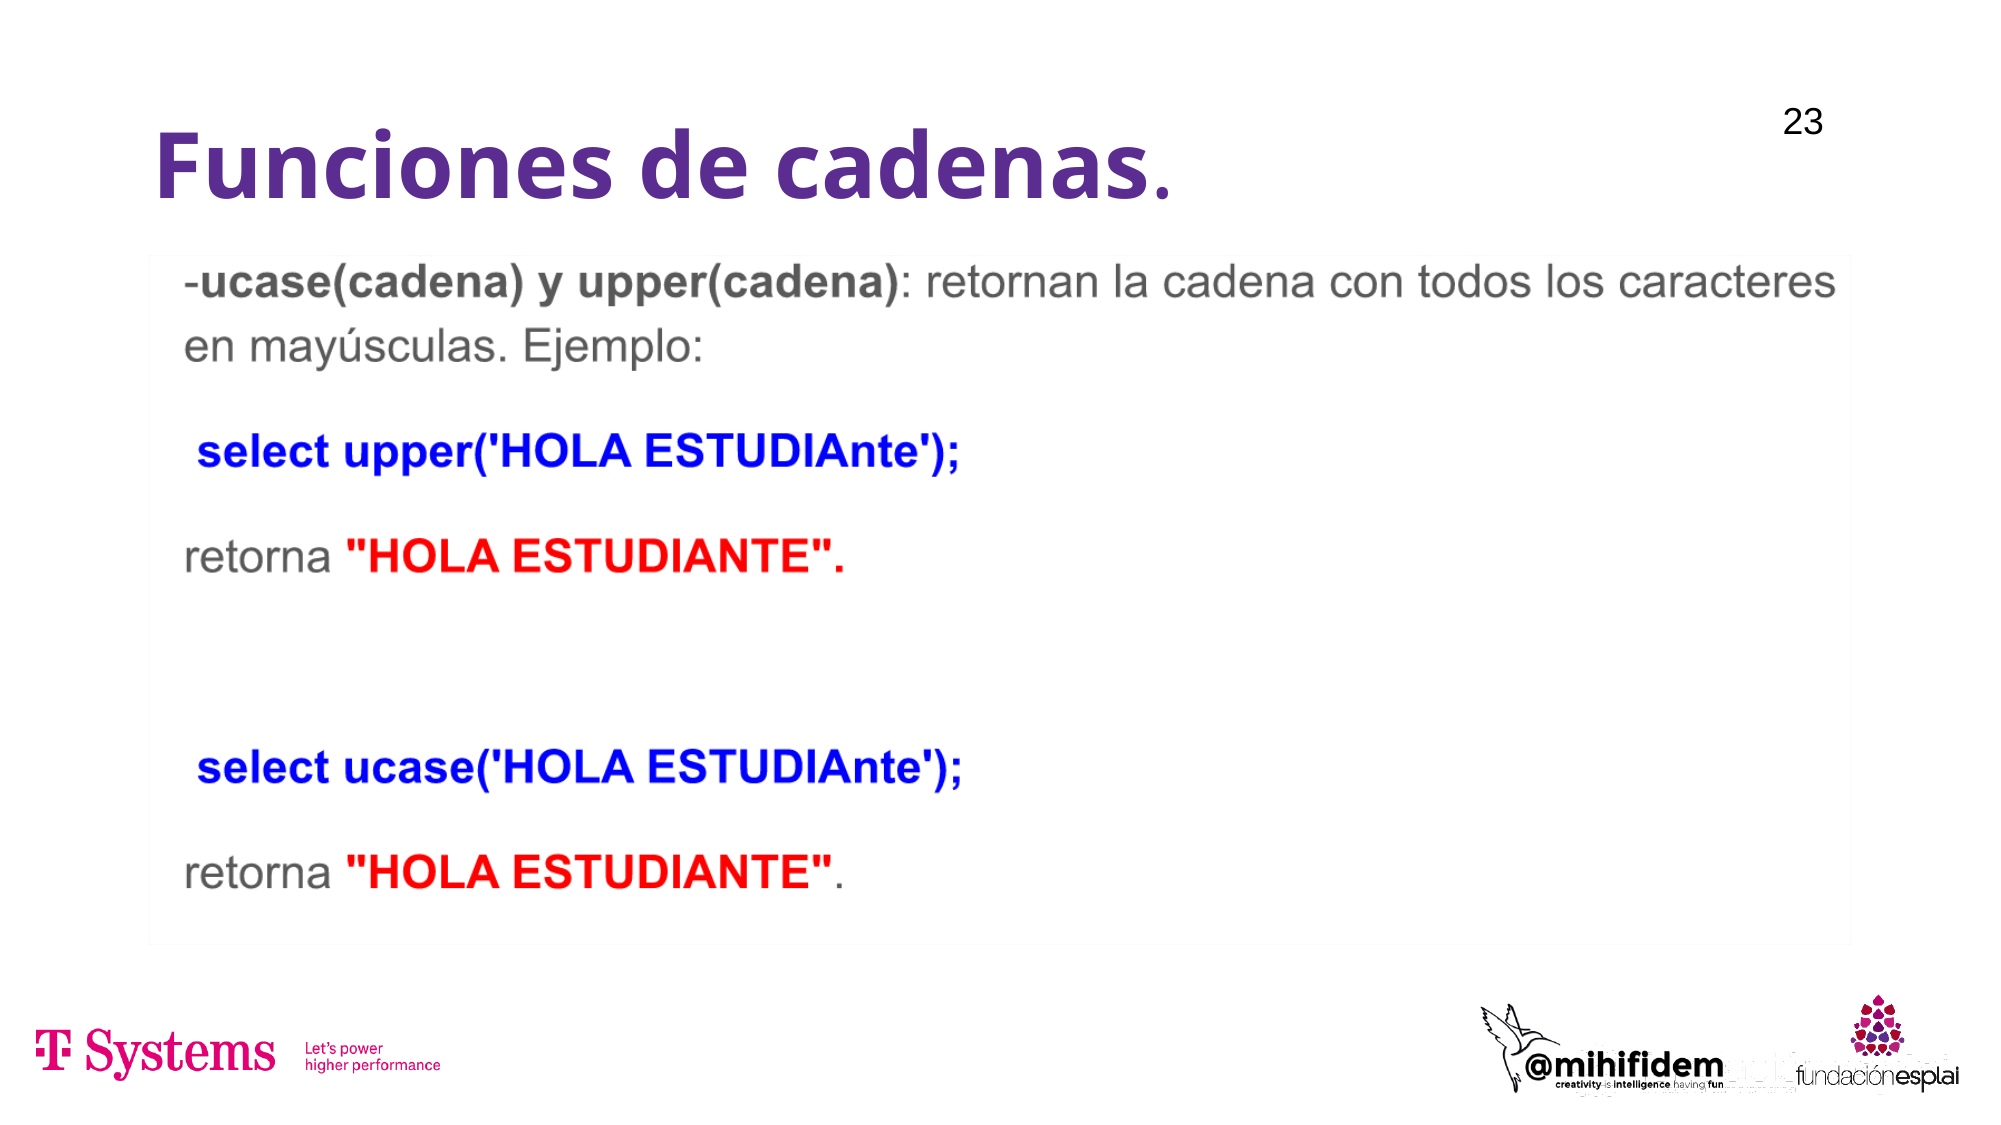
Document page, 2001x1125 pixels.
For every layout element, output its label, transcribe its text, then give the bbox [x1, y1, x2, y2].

picture [36, 1027, 440, 1081]
picture [148, 255, 1852, 946]
text_box Funciones de cadenas. [137, 59, 1863, 278]
picture [1472, 986, 1965, 1103]
text_box 23 [1767, 89, 1863, 150]
